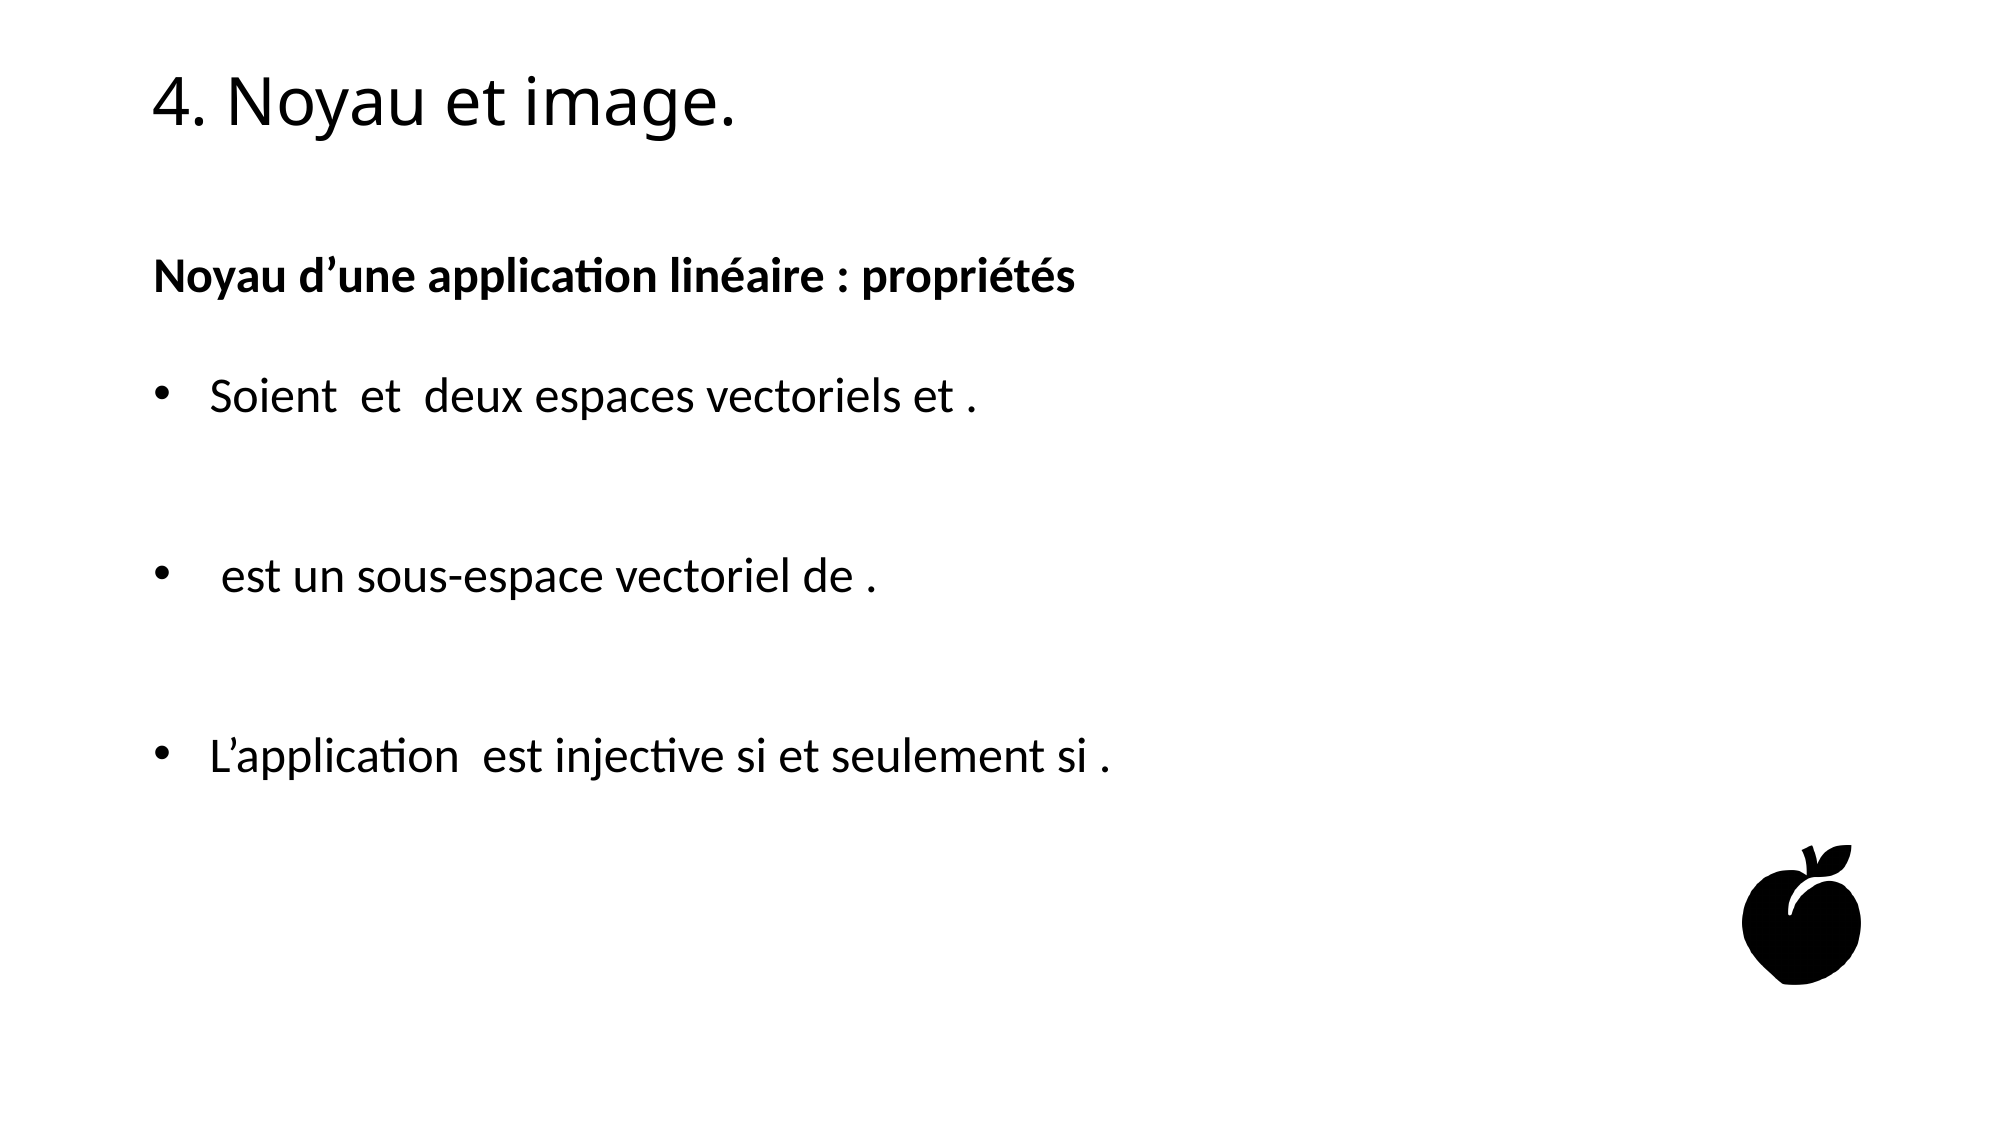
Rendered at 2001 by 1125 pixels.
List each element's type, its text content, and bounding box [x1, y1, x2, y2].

picture [1712, 826, 1890, 1004]
text_box 4. Noyau et image. [137, 59, 1863, 155]
